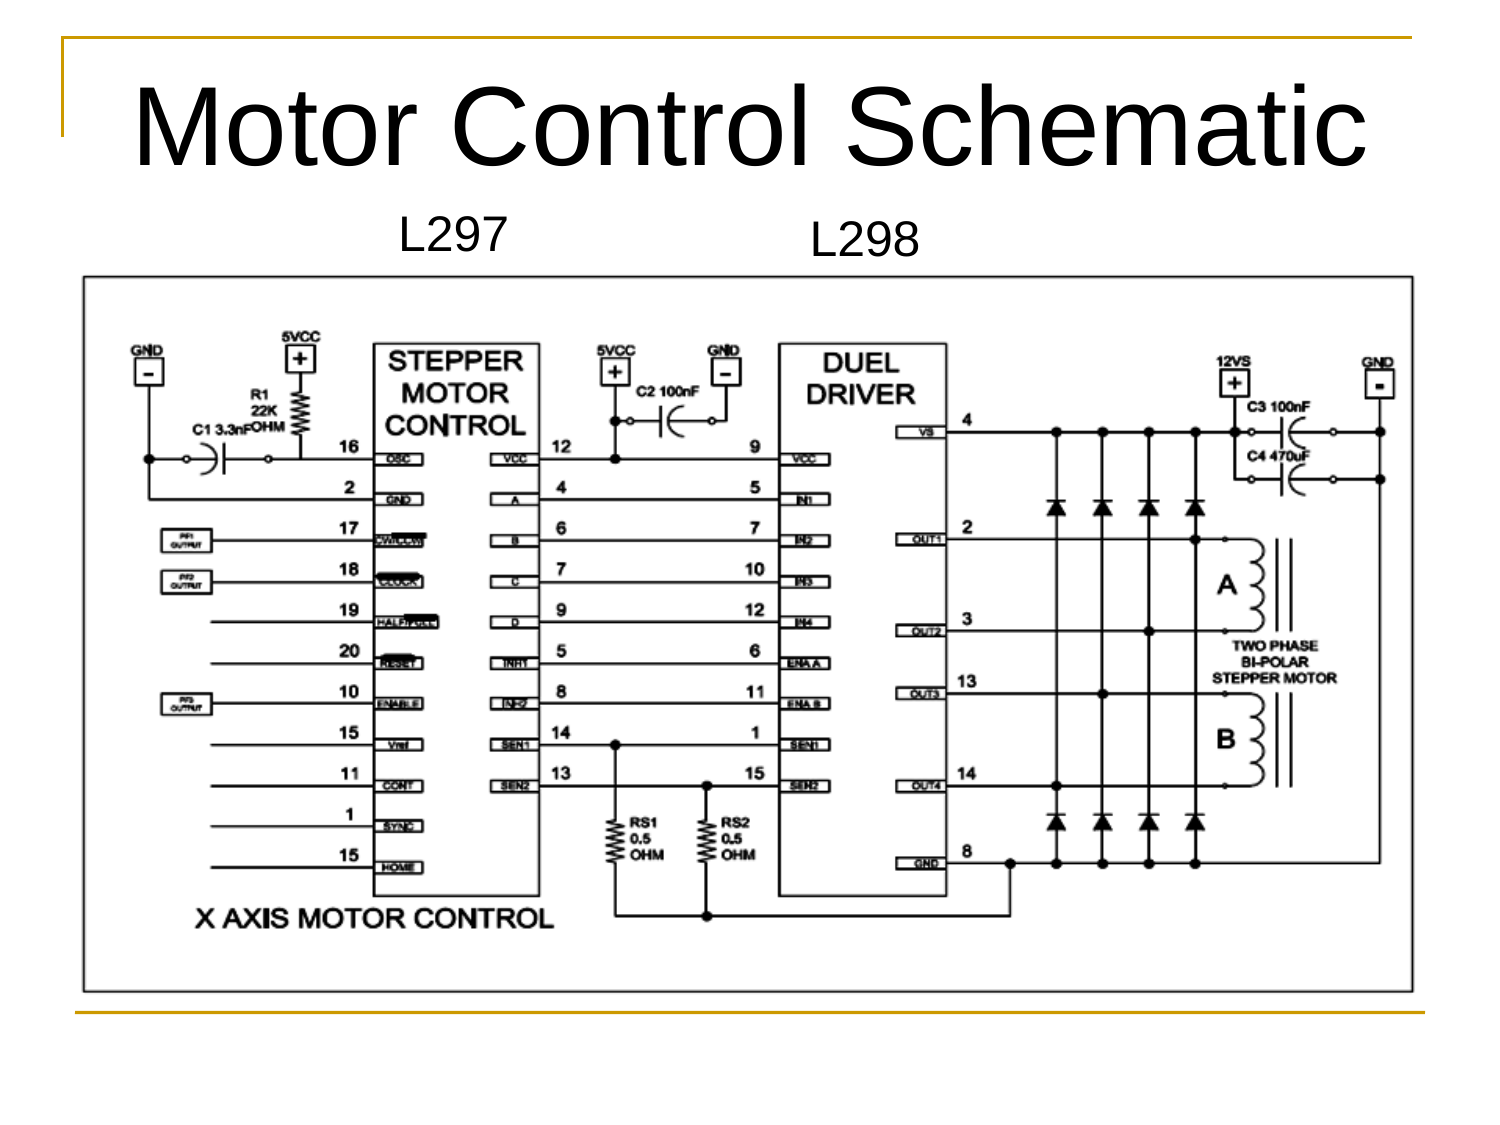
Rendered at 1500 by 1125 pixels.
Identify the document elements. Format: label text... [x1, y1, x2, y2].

text_box L297 [366, 193, 542, 260]
title Motor Control Schematic [75, 45, 1425, 233]
picture [74, 262, 1426, 1007]
text_box L298 [774, 199, 956, 260]
